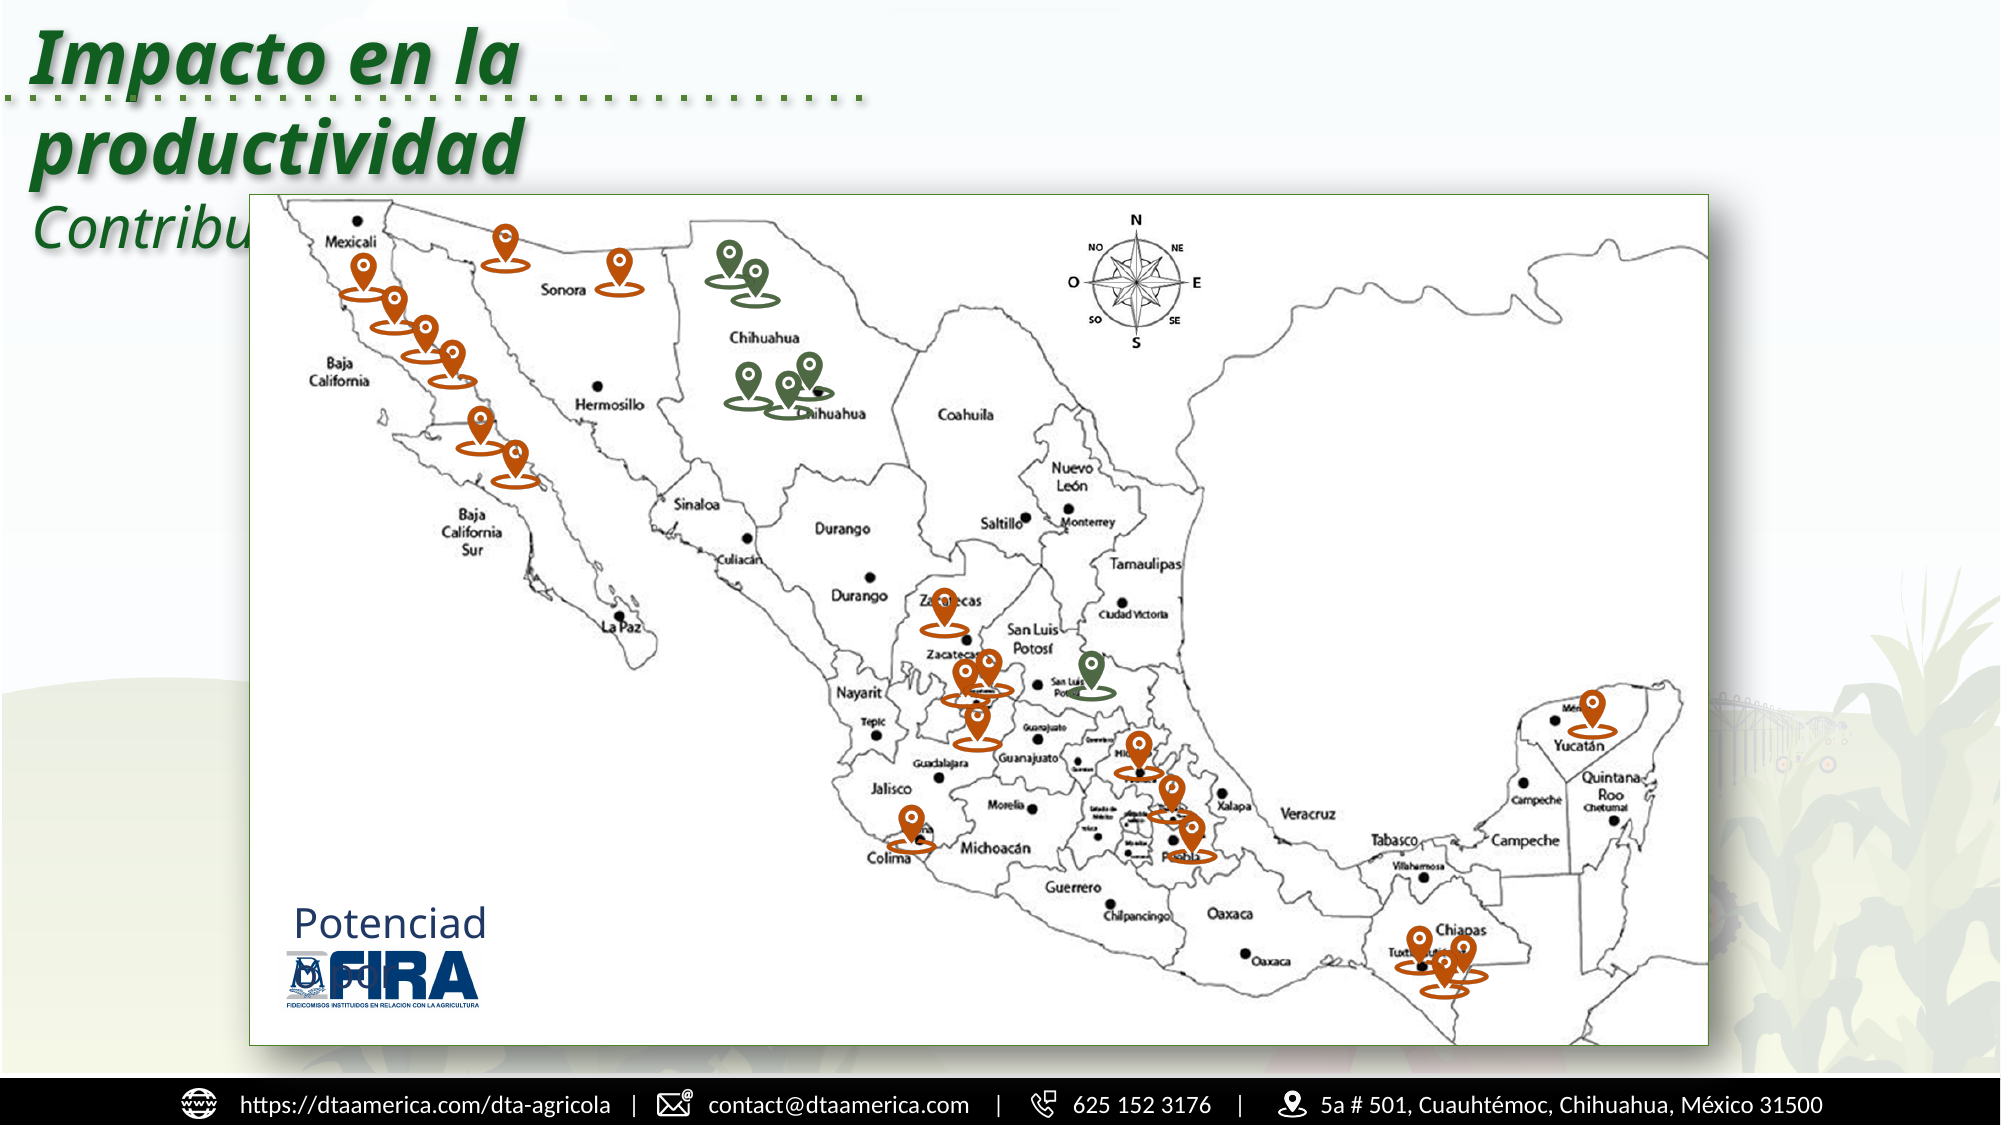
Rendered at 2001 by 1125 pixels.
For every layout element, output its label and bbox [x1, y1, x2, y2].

picture [181, 1088, 217, 1119]
text_box [344, 0, 523, 192]
text_box [249, 194, 1709, 1046]
picture [657, 1083, 693, 1122]
picture [1029, 1089, 1058, 1122]
picture [1278, 1090, 1307, 1118]
